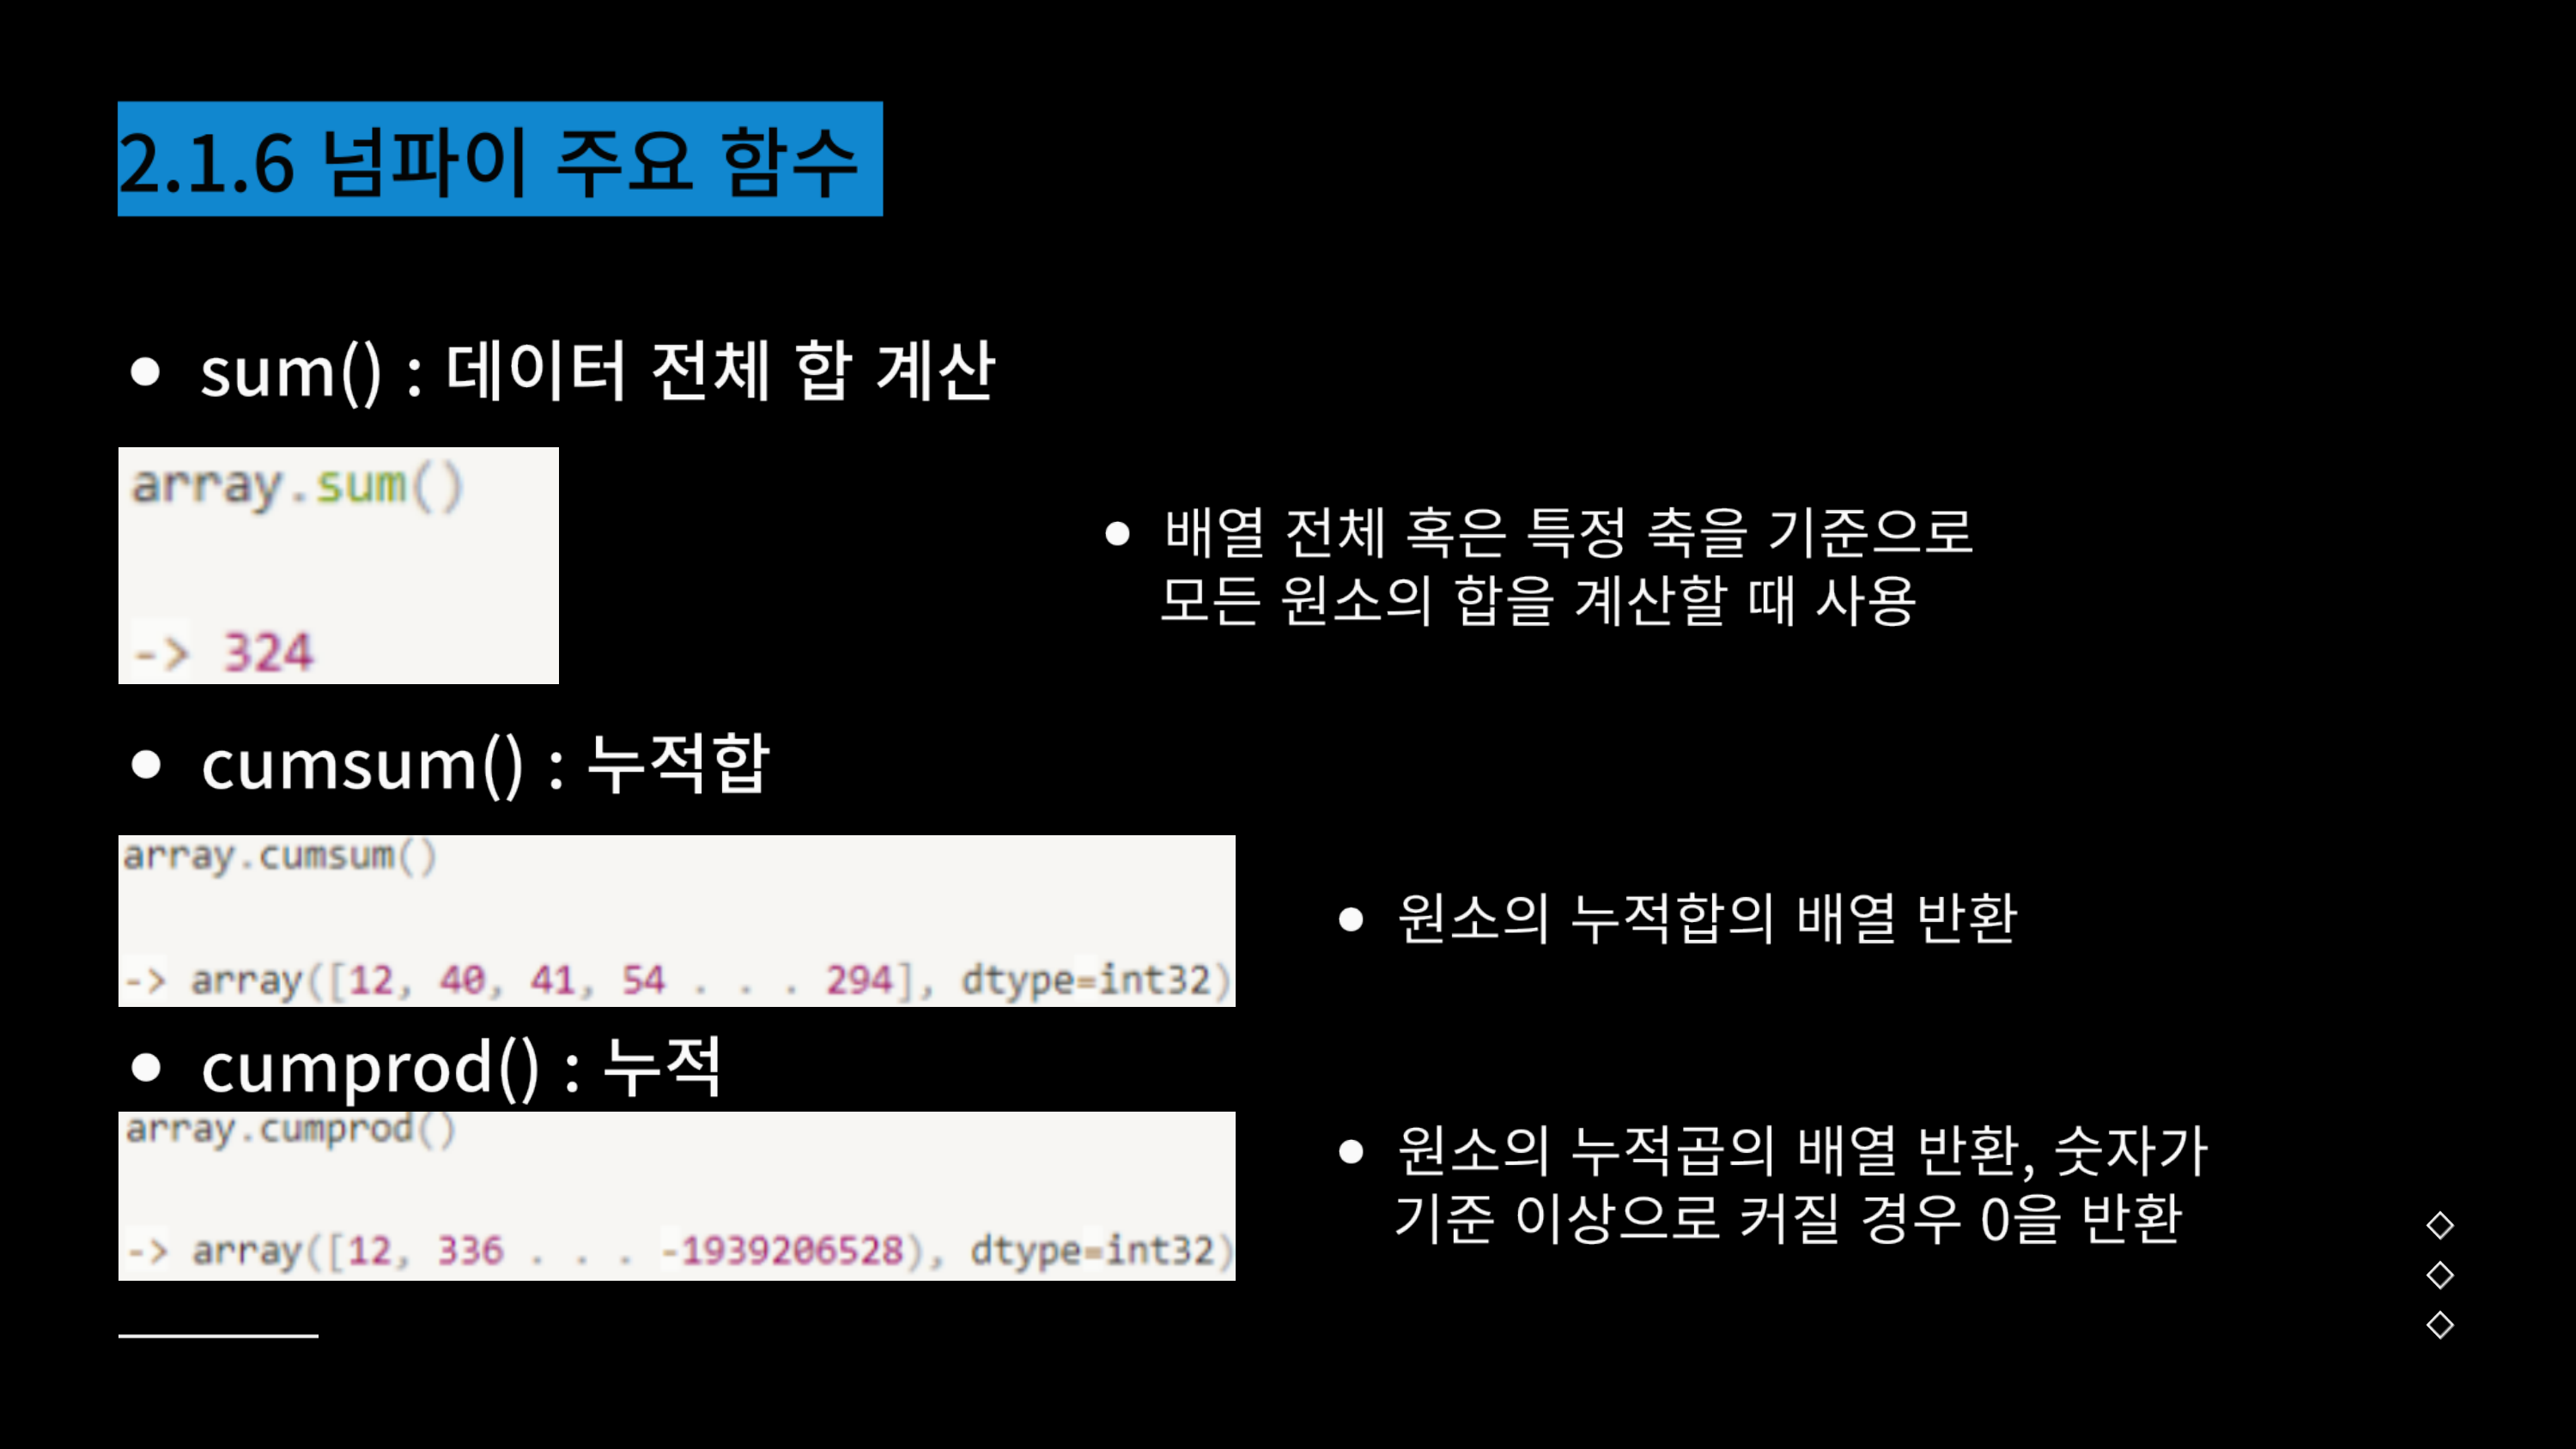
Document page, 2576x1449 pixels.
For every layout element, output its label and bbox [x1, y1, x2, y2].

picture [1078, 476, 2043, 692]
picture [1301, 856, 2089, 1017]
text_box [118, 490, 559, 685]
picture [88, 691, 849, 877]
picture [94, 78, 957, 294]
picture [88, 993, 798, 1179]
text_box [118, 1329, 319, 1344]
picture [88, 298, 1072, 484]
text_box [118, 1111, 1236, 1281]
picture [1311, 1094, 2261, 1310]
text_box [2425, 1210, 2455, 1340]
text_box [118, 835, 1236, 1007]
